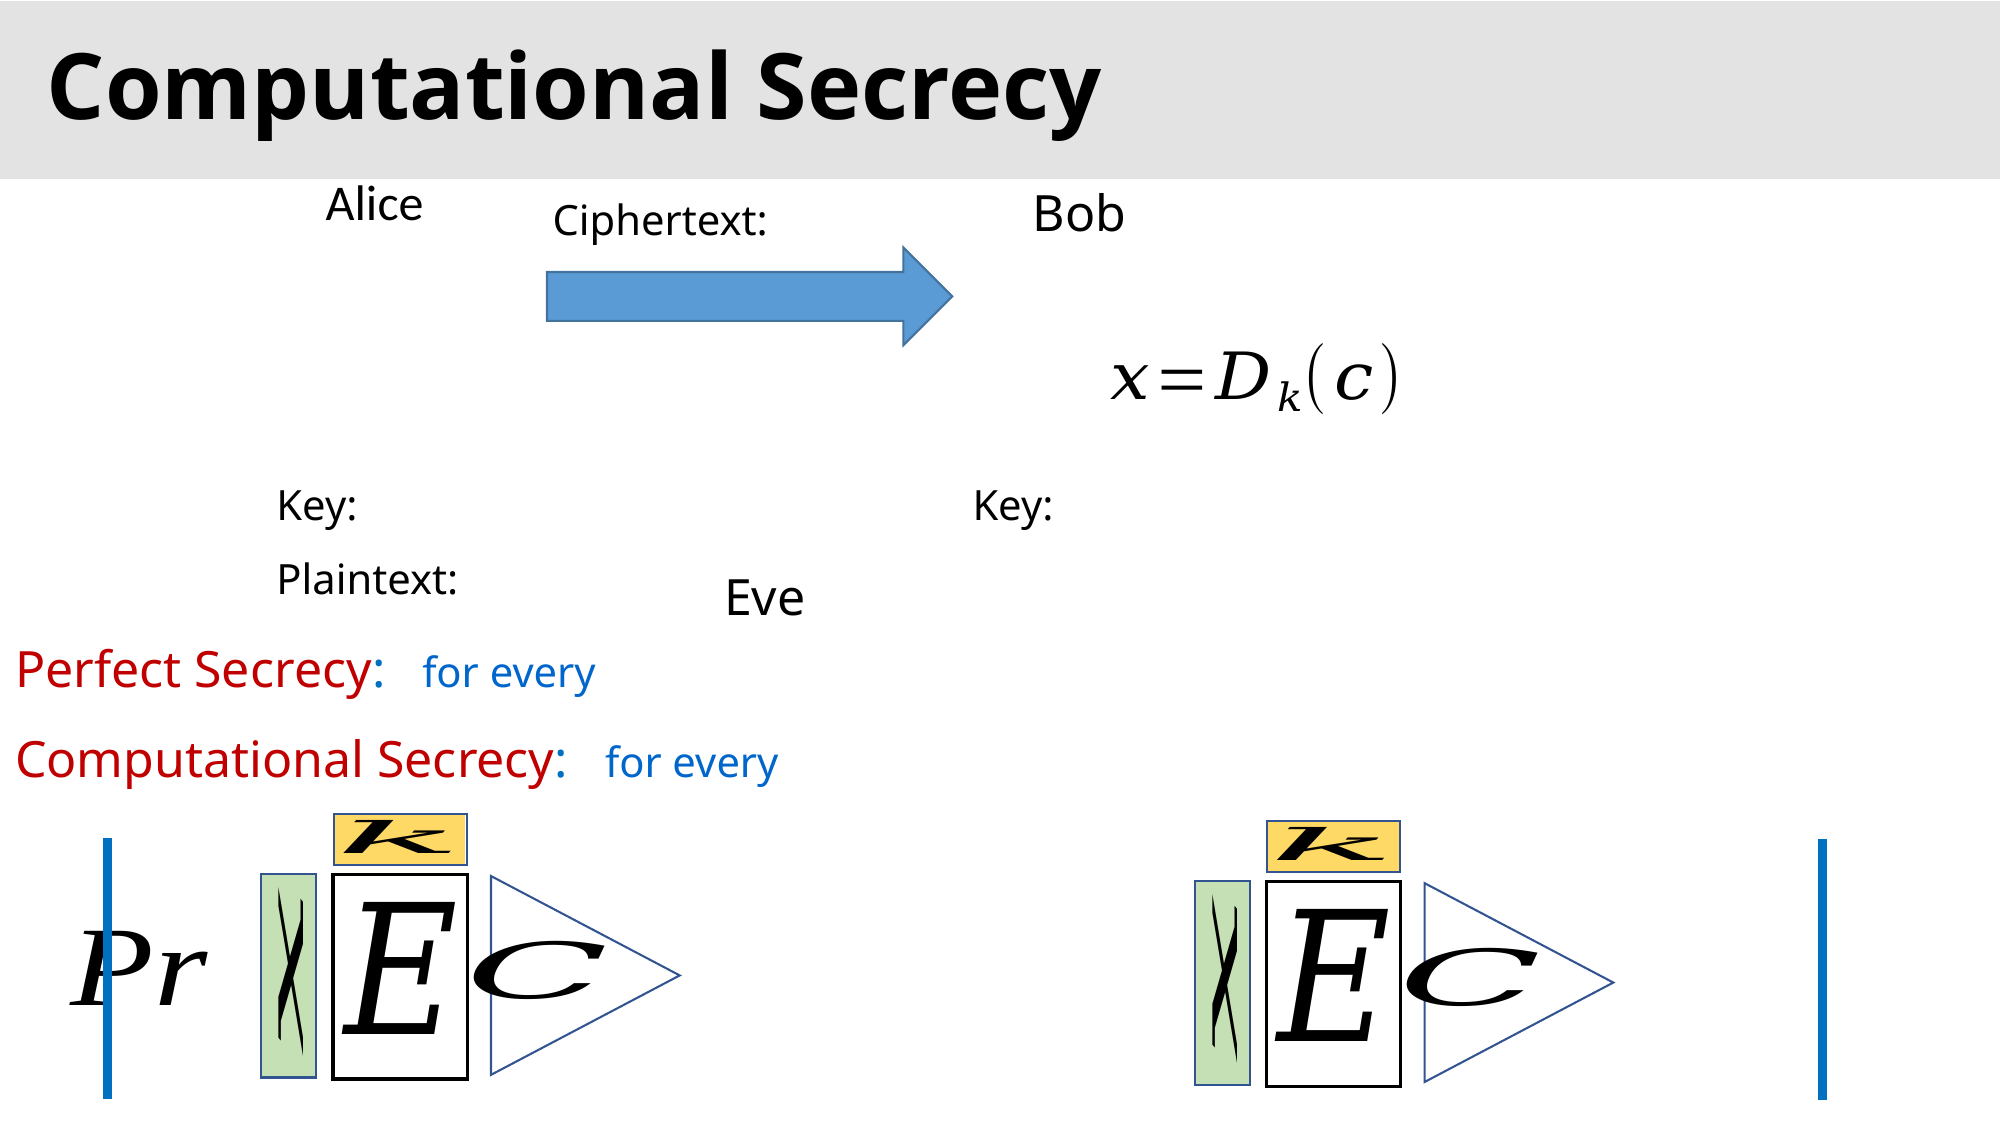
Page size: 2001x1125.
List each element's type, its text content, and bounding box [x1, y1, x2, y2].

text_box [545, 245, 954, 348]
list Alice [310, 169, 456, 242]
title Computational Secrecy [31, 0, 2000, 179]
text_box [62, 814, 2000, 1101]
text_box Bob [1017, 180, 1163, 253]
text_box Eve [709, 564, 854, 637]
